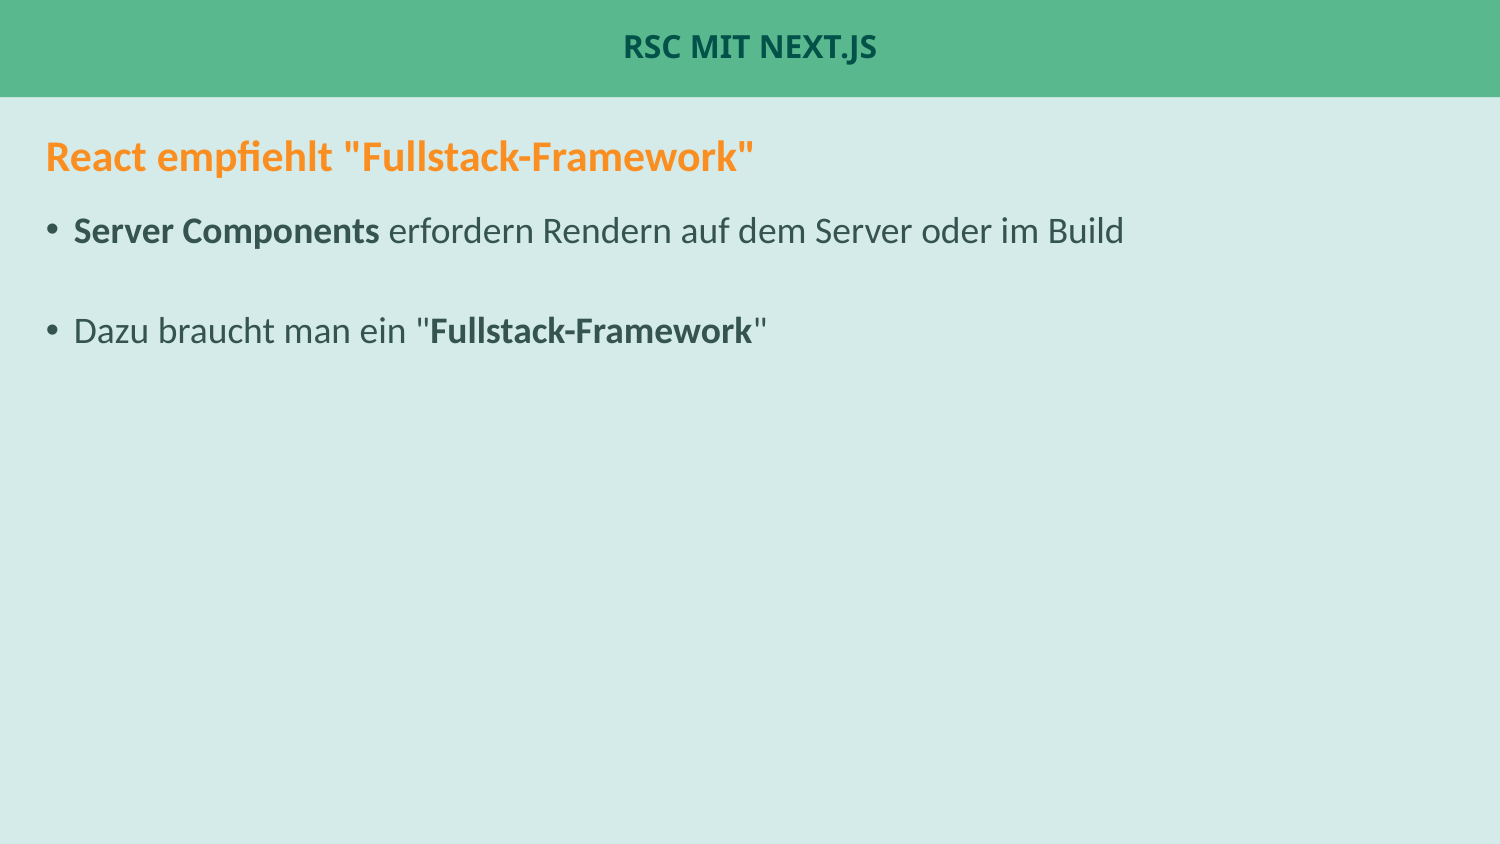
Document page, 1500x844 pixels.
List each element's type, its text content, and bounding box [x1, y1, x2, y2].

list React empfiehlt "Fullstack-Framework" Server Components erfordern Rendern auf dem Server oder im Build Dazu braucht man ein "Fullstack-Framework" [30, 126, 1226, 782]
title RSC mit Next.js [0, 0, 1500, 98]
